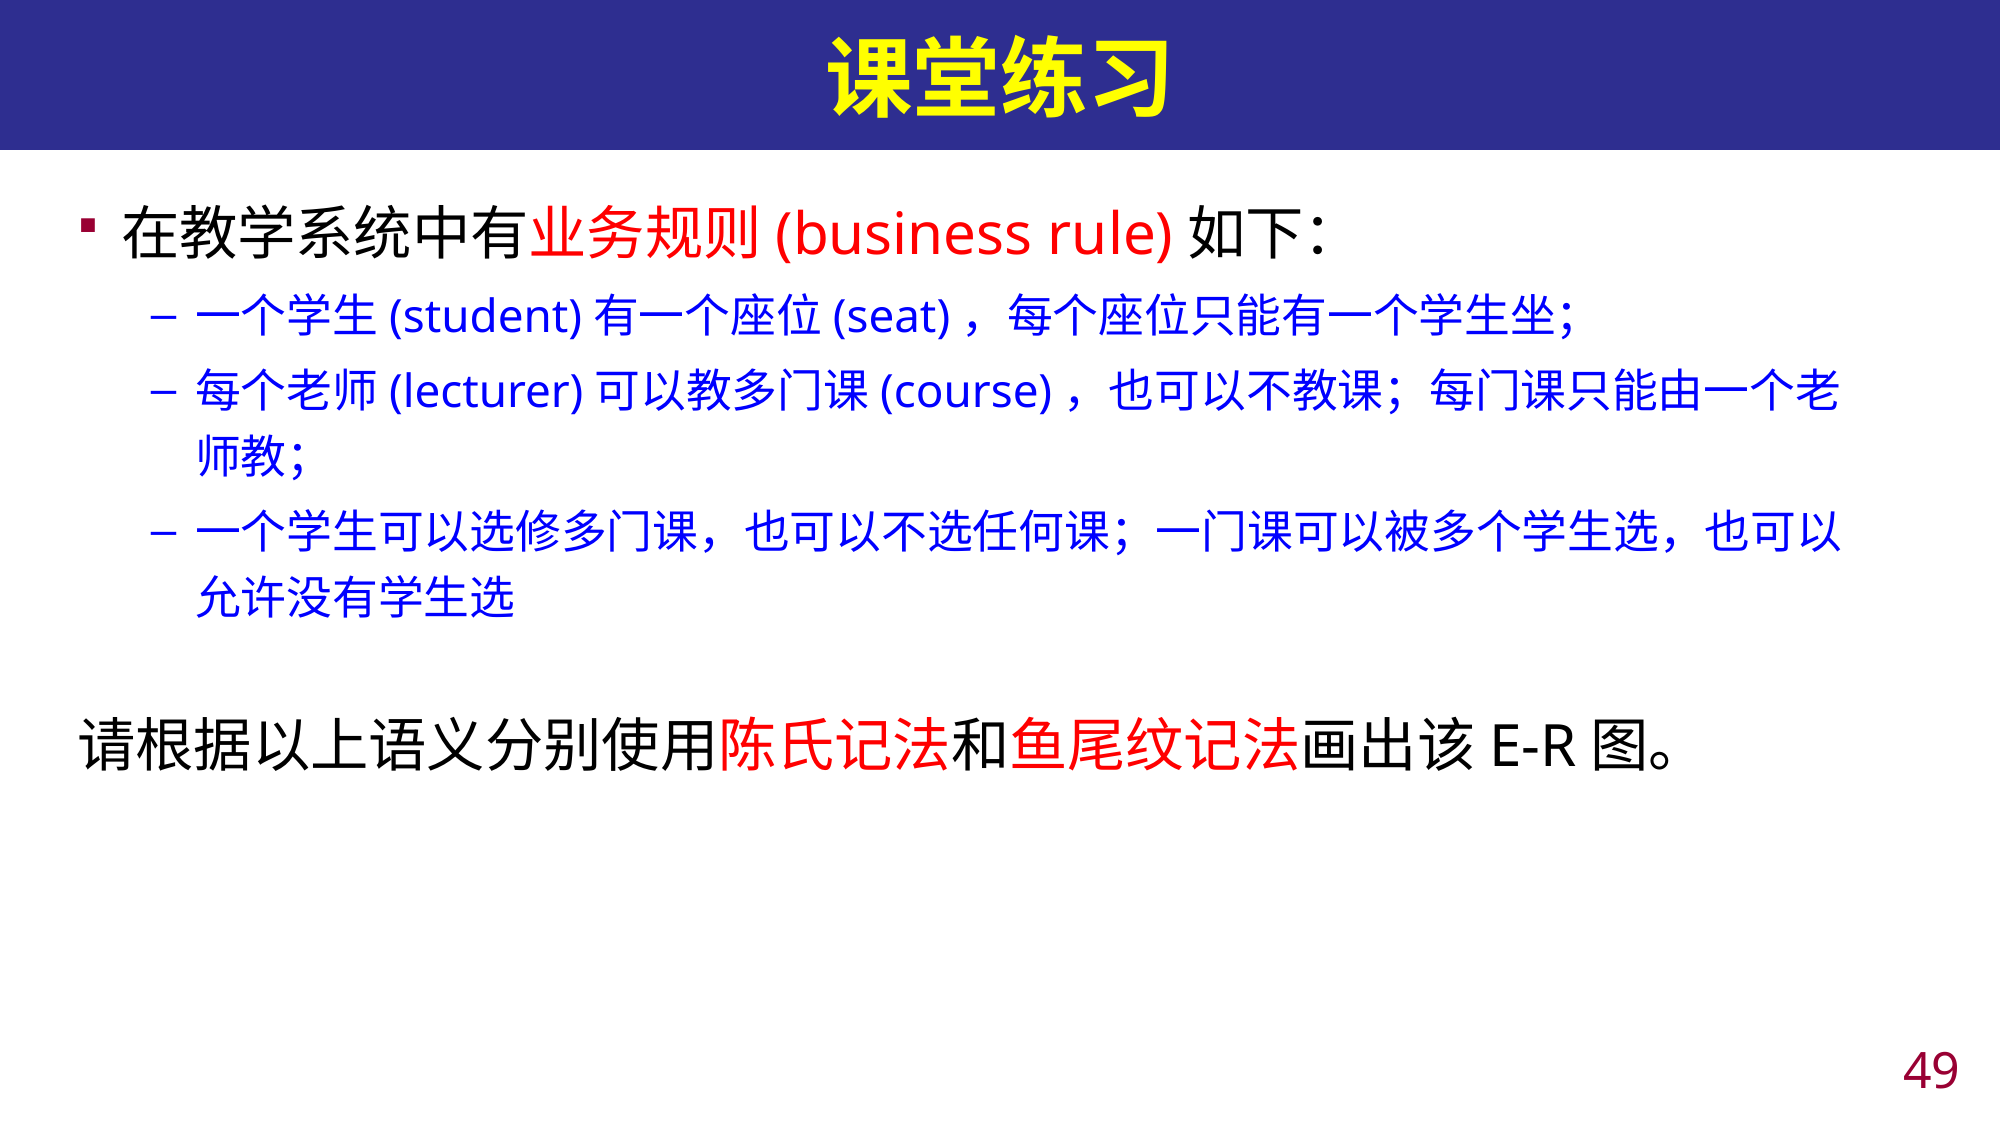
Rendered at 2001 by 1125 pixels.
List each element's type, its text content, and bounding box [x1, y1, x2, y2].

list 在教学系统中有业务规则(business rule)如下： 一个学生(student)有一个座位(seat)，每个座位只能有一个学生坐； 每个老师(lecturer)可以教多门课(course)，也可以不教课；每门课只能由一个老师教； 一个学生可以选修多门课，也可以不选任何课；一门课可以被多个学生选，也可以允许没有学生选 请根据以上语义分别使用陈氏记法和鱼尾纹记法画出该E-R图。 [62, 174, 1875, 1073]
title 课堂练习 [0, 0, 2000, 150]
slide_number 48 [1550, 1048, 1975, 1096]
